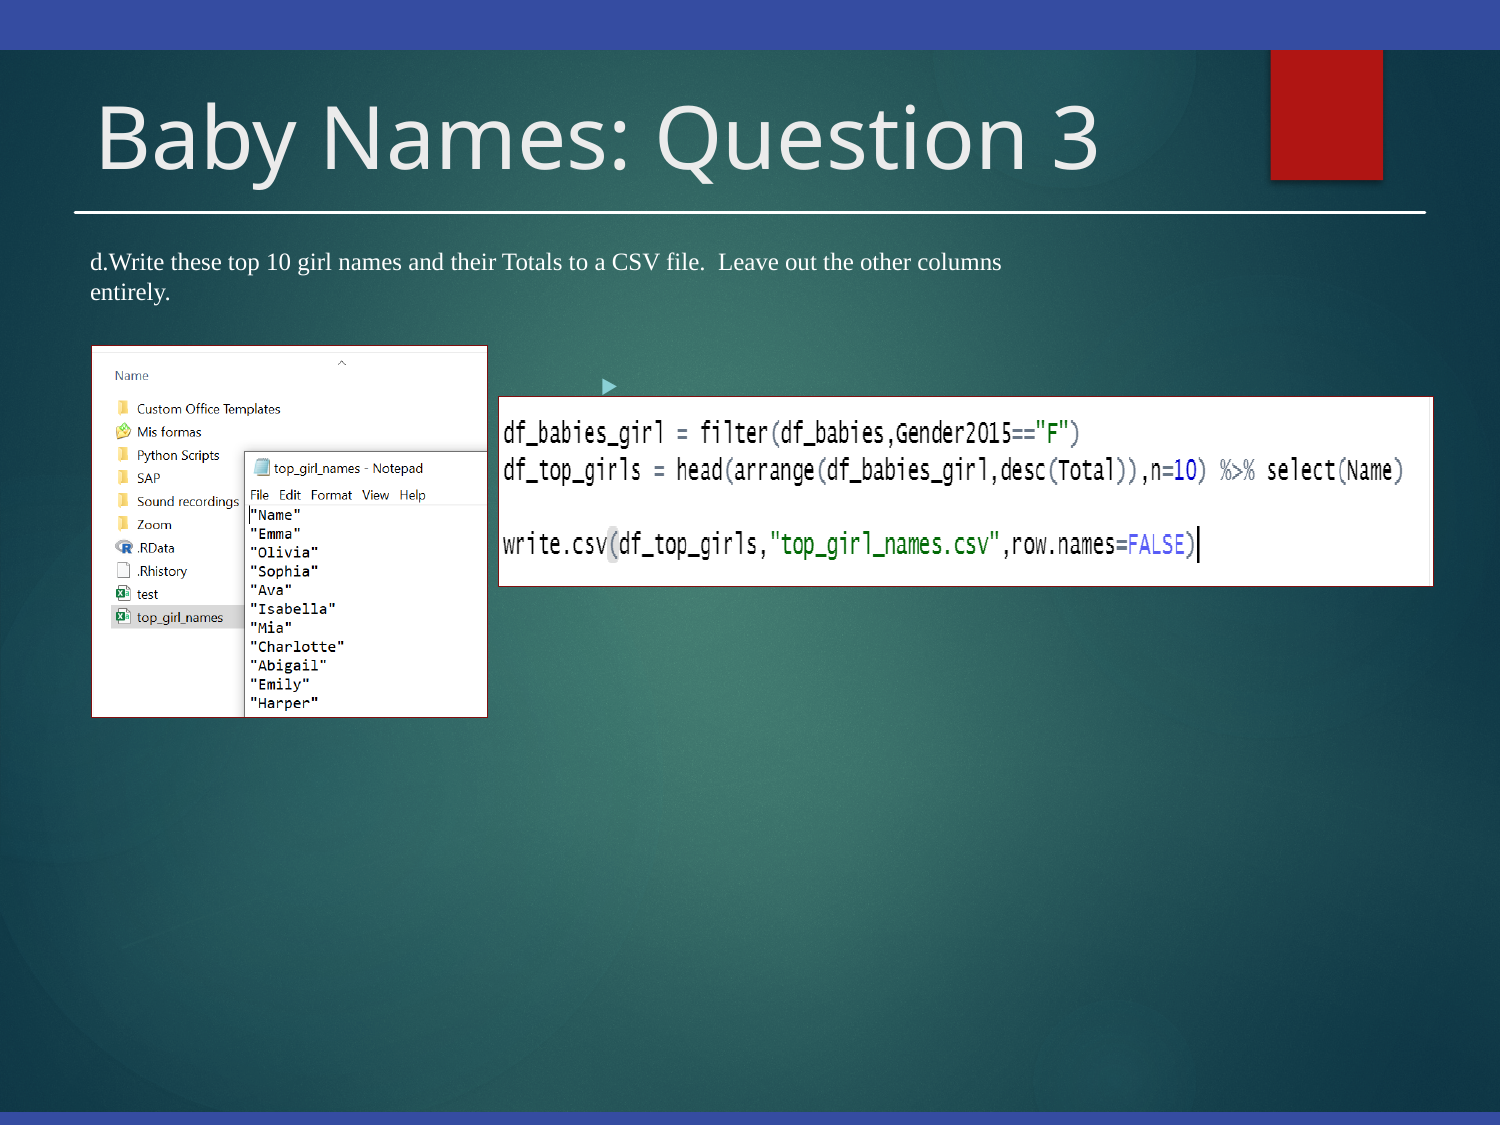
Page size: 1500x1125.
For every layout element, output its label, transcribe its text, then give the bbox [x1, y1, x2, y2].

picture [91, 345, 488, 718]
title Baby Names: Question 3 [79, 74, 1237, 304]
picture [497, 395, 1434, 587]
list d.Write these top 10 girl names and their Totals to a CSV file. Leave out the other columns entirely. [0, 237, 1101, 927]
